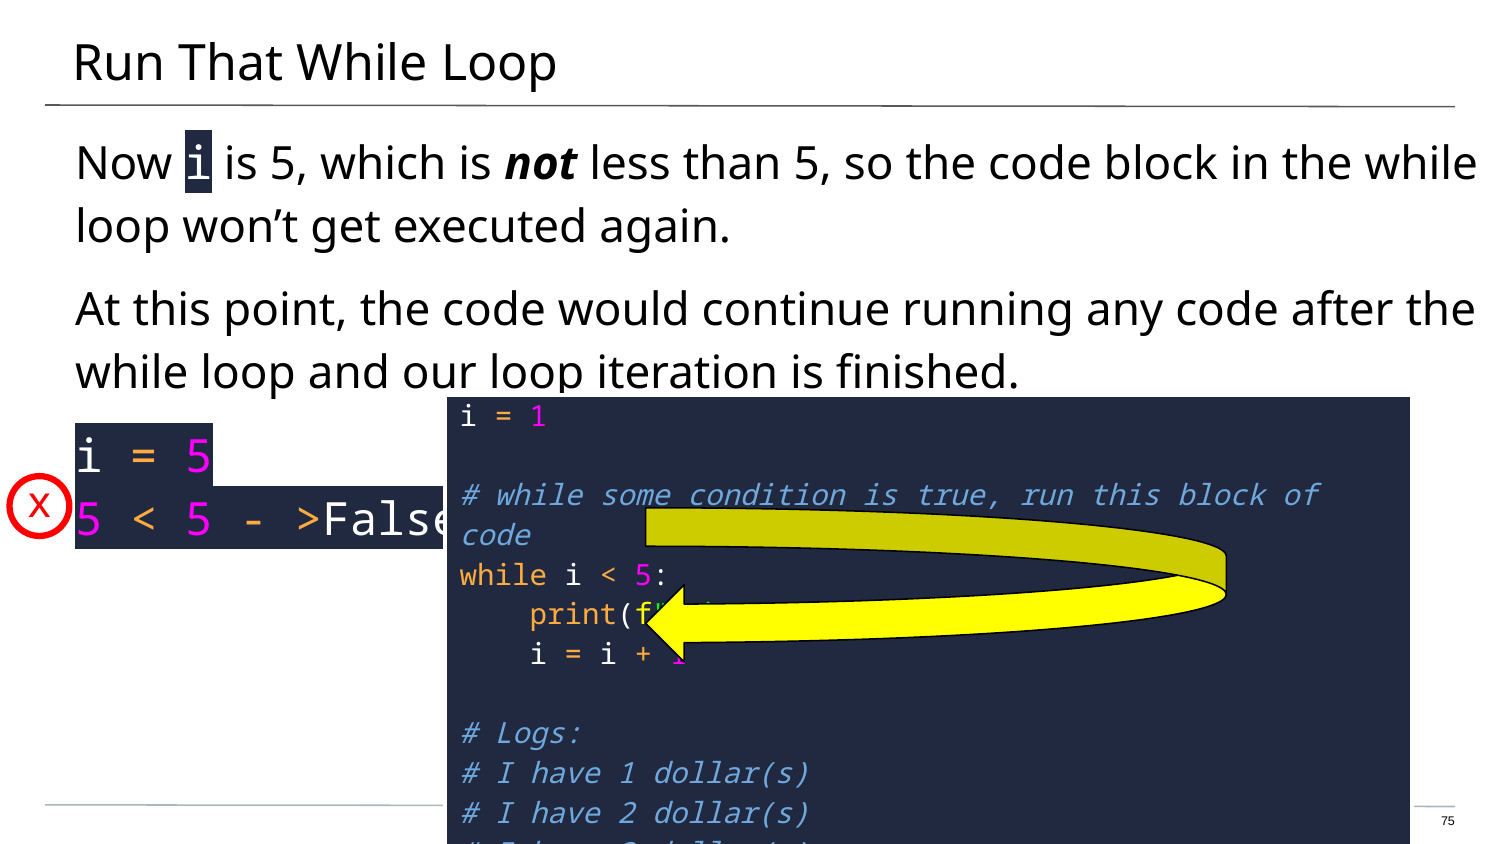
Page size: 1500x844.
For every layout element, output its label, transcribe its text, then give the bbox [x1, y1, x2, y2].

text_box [9, 458, 70, 537]
text_box [645, 507, 1227, 662]
slide_number 75 [1414, 813, 1455, 831]
title Run That While Loop [0, 0, 1500, 88]
subtitle Now i is 5, which is not less than 5, so the code block in the while loop won’t get executed again. At this point, the code would continue running any code after the while loop and our loop iteration is finished. i = 5 5 < 5 - >False [0, 110, 1500, 171]
table_header i = 1 # while some condition is true, run this block of code while i < 5: print(f"I have {i} dollar(s)") i = i + 1 # Logs: # I have 1 dollar(s) # I have 2 dollar(s) # I have 3 dollar(s) # I have 4 dollar(s) [447, 397, 1410, 844]
